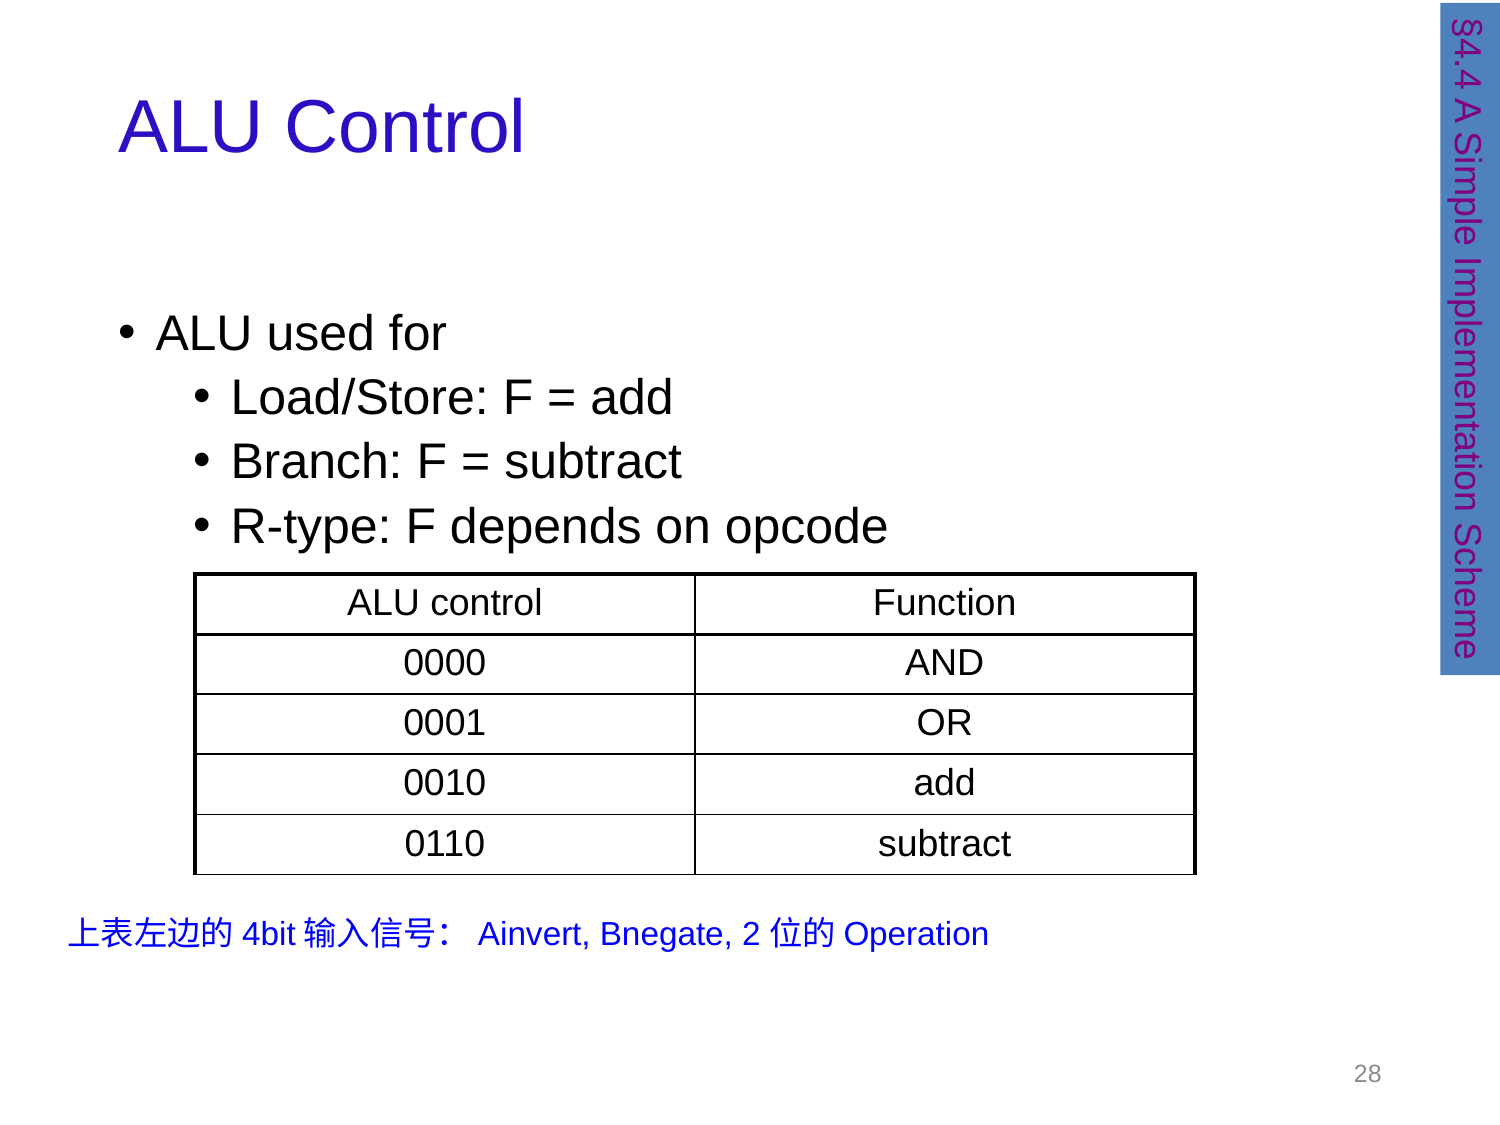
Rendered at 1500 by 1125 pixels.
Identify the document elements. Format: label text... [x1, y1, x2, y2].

table_cell subtract [696, 815, 1193, 874]
table_cell OR [696, 695, 1193, 753]
table_cell add [696, 755, 1193, 814]
text_box 上表左边的4bit输入信号：Ainvert, Bnegate, 2位的Operation [53, 905, 1376, 960]
table_cell 0110 [197, 815, 694, 874]
table_cell 0001 [197, 695, 694, 753]
table_header ALU control [197, 576, 694, 633]
list ALU used for Load/Store: F = add Branch: F = subtract R-type: F depends on opcode [103, 299, 1397, 1014]
title ALU Control [103, 59, 1397, 197]
table_cell AND [696, 636, 1193, 693]
table_header Function [696, 576, 1193, 633]
text_box §4.4 A Simple Implementation Scheme [1440, 2, 1500, 676]
table_cell 0000 [197, 636, 694, 693]
slide_number 28 [1059, 1042, 1397, 1103]
table_cell 0010 [197, 755, 694, 814]
